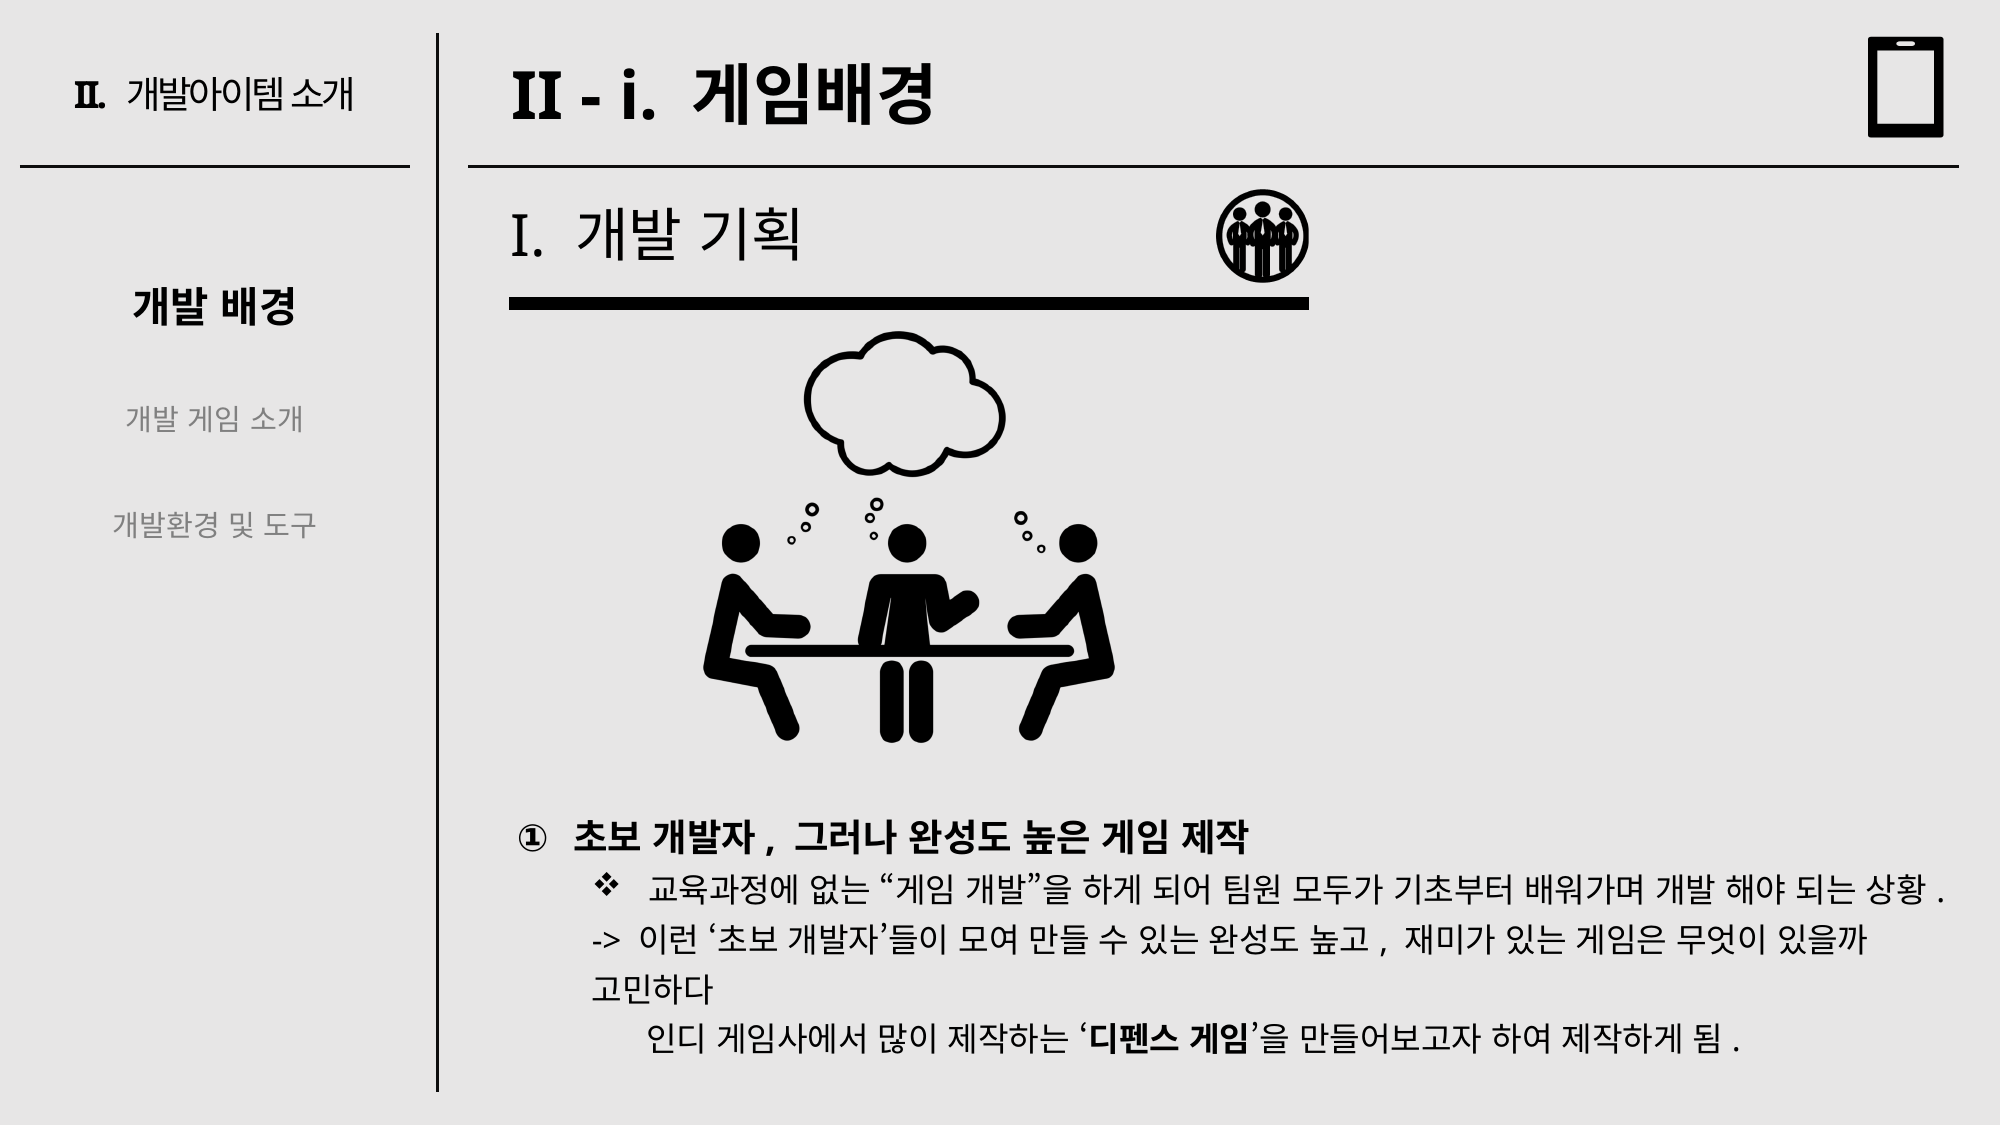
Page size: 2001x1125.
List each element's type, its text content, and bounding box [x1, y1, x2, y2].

text_box 초보 개발자, 그러나 완성도 높은 게임 제작 교육과정에 없는 “게임 개발”을 하게 되어 팀원 모두가 기초부터 배워가며 개발 해야 되는 상황. -> 이런 ‘초보 개발자’들이 모여 만들 수 있는 완성도 높고, 재미가 있는 게임은 무엇이 있을까 고민하다 인디 게임사에서 많이 제작하는 ‘디펜스 게임’을 만들어보고자 하여 제작하게 됨. [438, 795, 1960, 1066]
text_box II - i. 게임배경 [496, 45, 1830, 141]
text_box II. 개발아이템 소개 [19, 63, 411, 123]
picture [696, 324, 1122, 750]
picture [1830, 32, 1981, 142]
text_box I. 개발 기획 [495, 190, 1216, 276]
picture [1216, 172, 1309, 287]
text_box 개발 게임 소개 [19, 393, 411, 444]
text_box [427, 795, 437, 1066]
text_box 개발 배경 [19, 273, 411, 338]
text_box 개발환경 및 도구 [19, 499, 411, 550]
